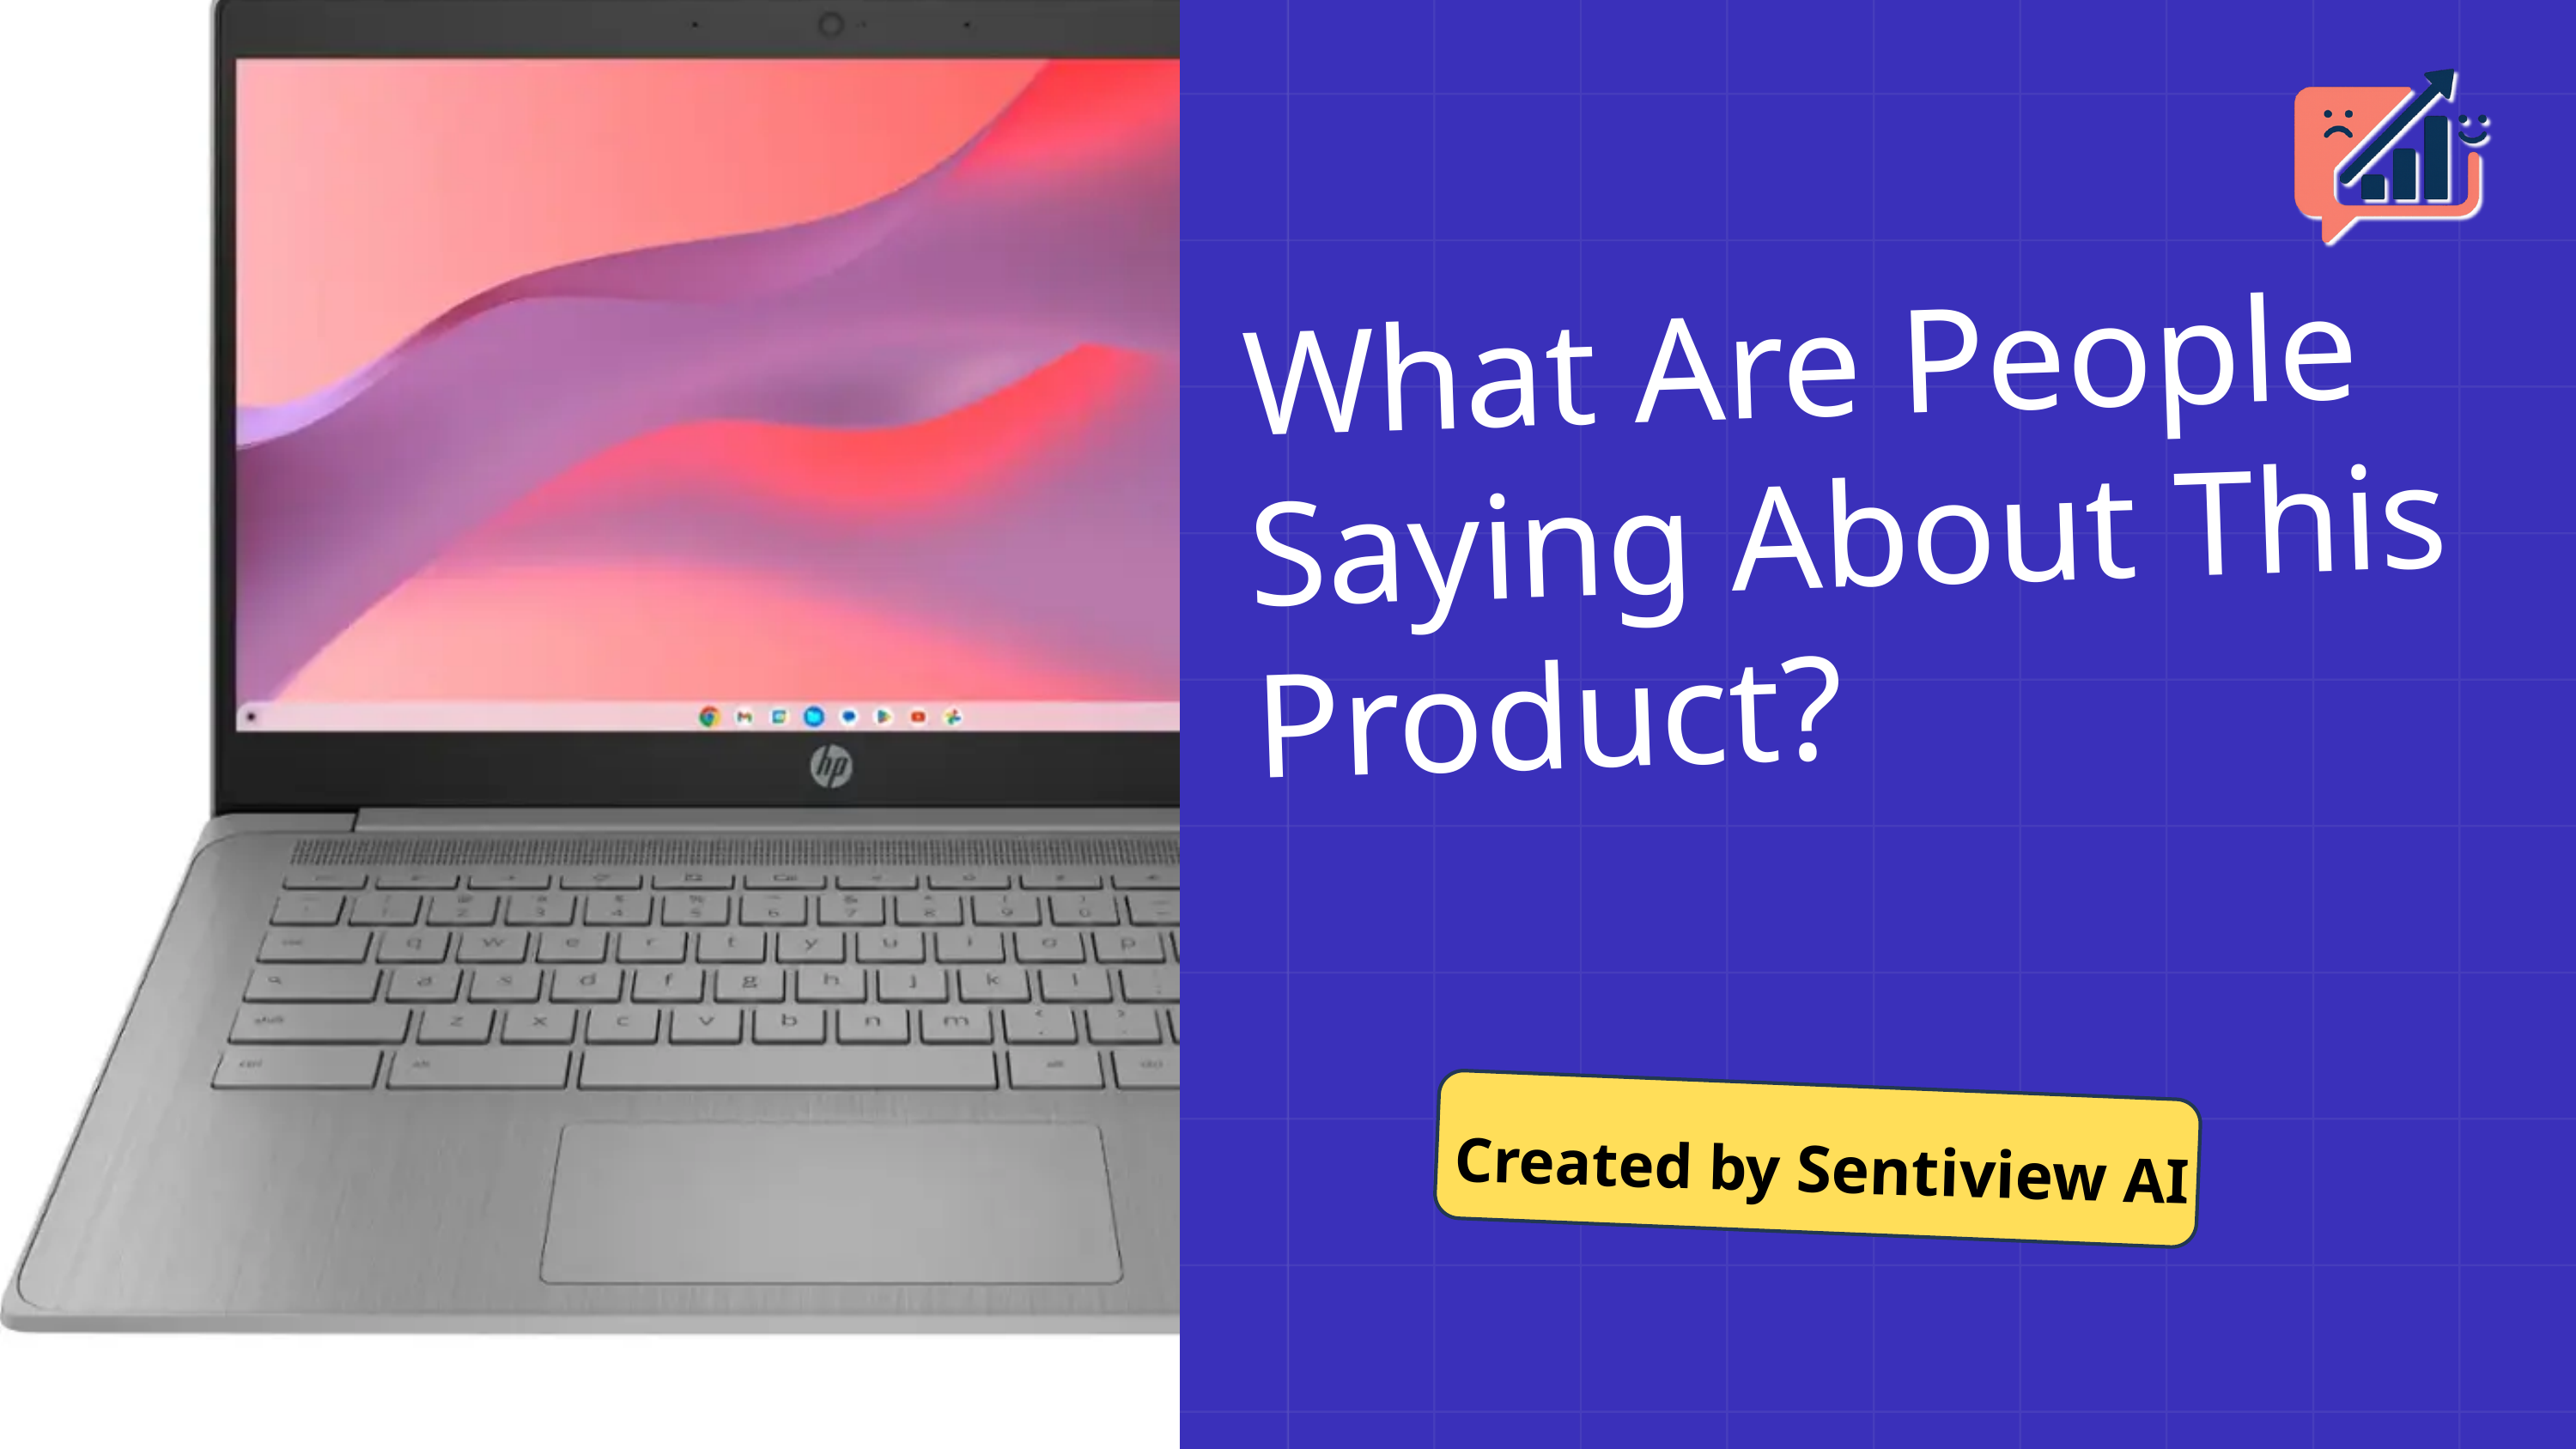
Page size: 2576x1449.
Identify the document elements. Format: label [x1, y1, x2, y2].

text_box [1182, 0, 2576, 1449]
text_box [0, 0, 1181, 1449]
text_box [1319, 1084, 2326, 1234]
